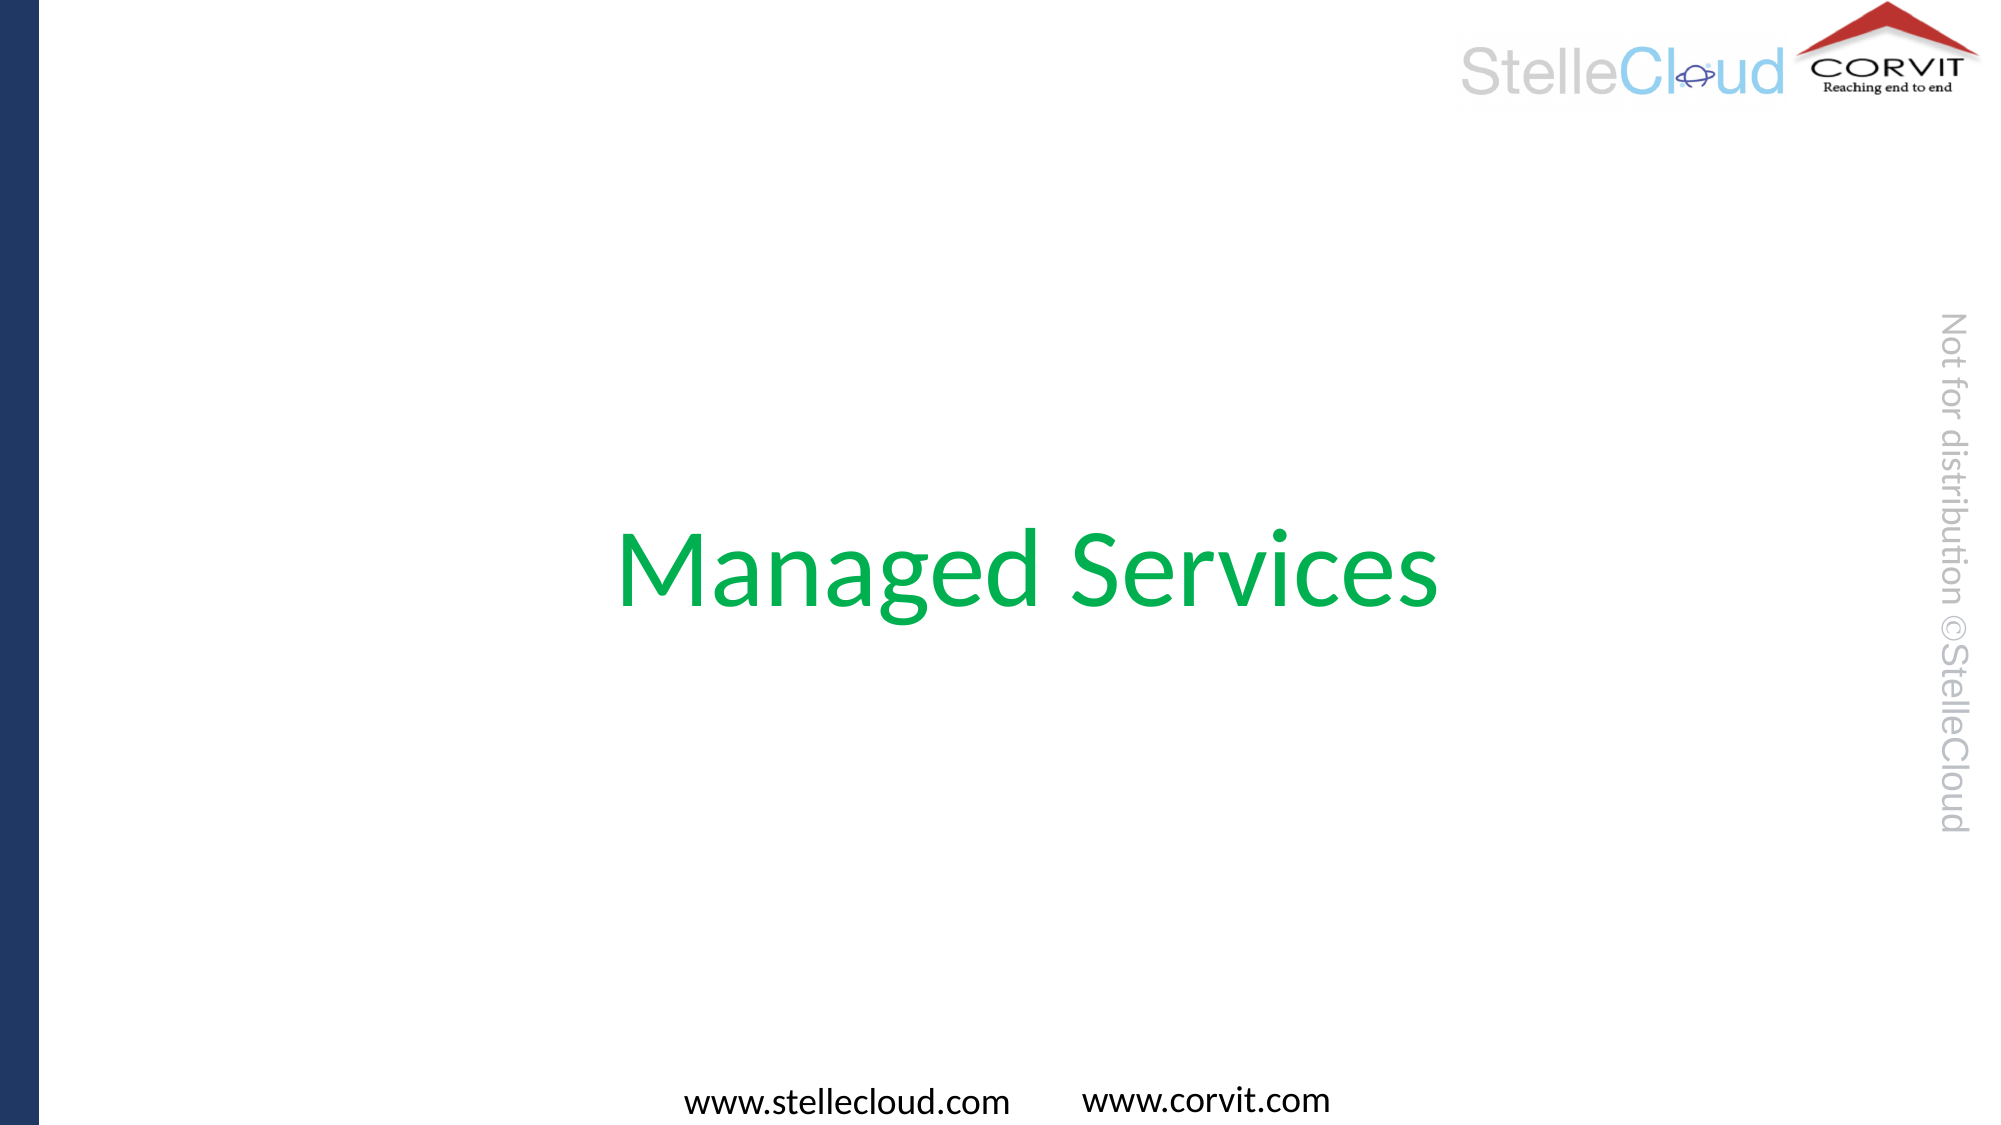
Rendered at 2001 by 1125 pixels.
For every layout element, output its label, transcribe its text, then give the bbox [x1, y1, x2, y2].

text_box www.corvit.com [1067, 1067, 1347, 1125]
text_box Managed Services [599, 486, 1457, 637]
picture [1455, 0, 1988, 111]
text_box Not for distribution ⒸStelleCloud [1927, 297, 1988, 1125]
text_box www.stellecloud.com [669, 1069, 1027, 1125]
